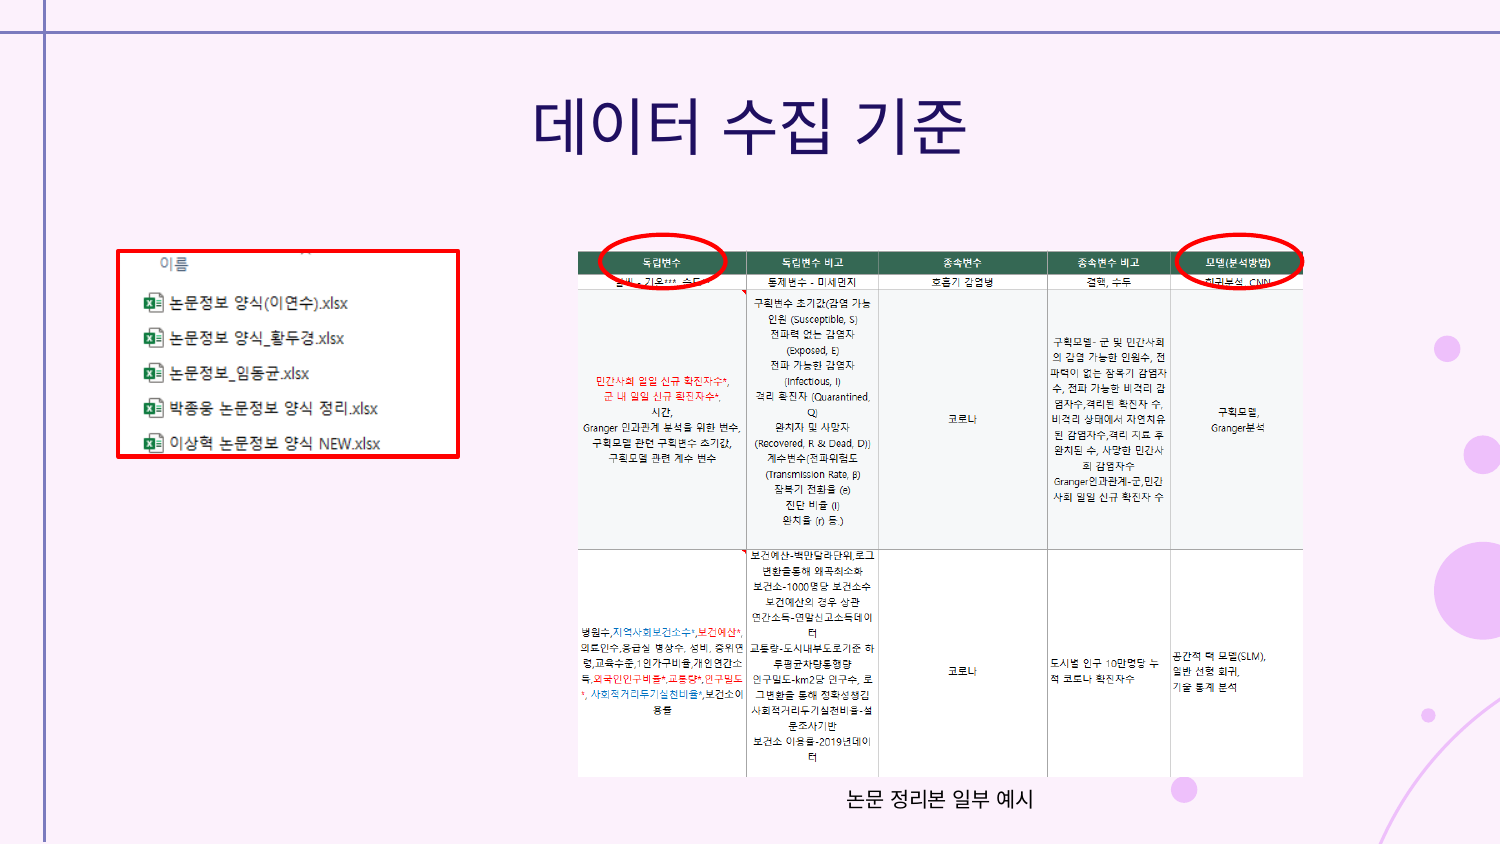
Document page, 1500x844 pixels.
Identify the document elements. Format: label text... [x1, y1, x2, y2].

text_box 논문 정리본 일부 예시 [831, 785, 1050, 819]
text_box [1180, 232, 1299, 249]
picture [119, 250, 461, 457]
text_box [604, 232, 722, 249]
title 데이터 수집 기준 [118, 72, 1382, 167]
picture [578, 250, 1303, 778]
